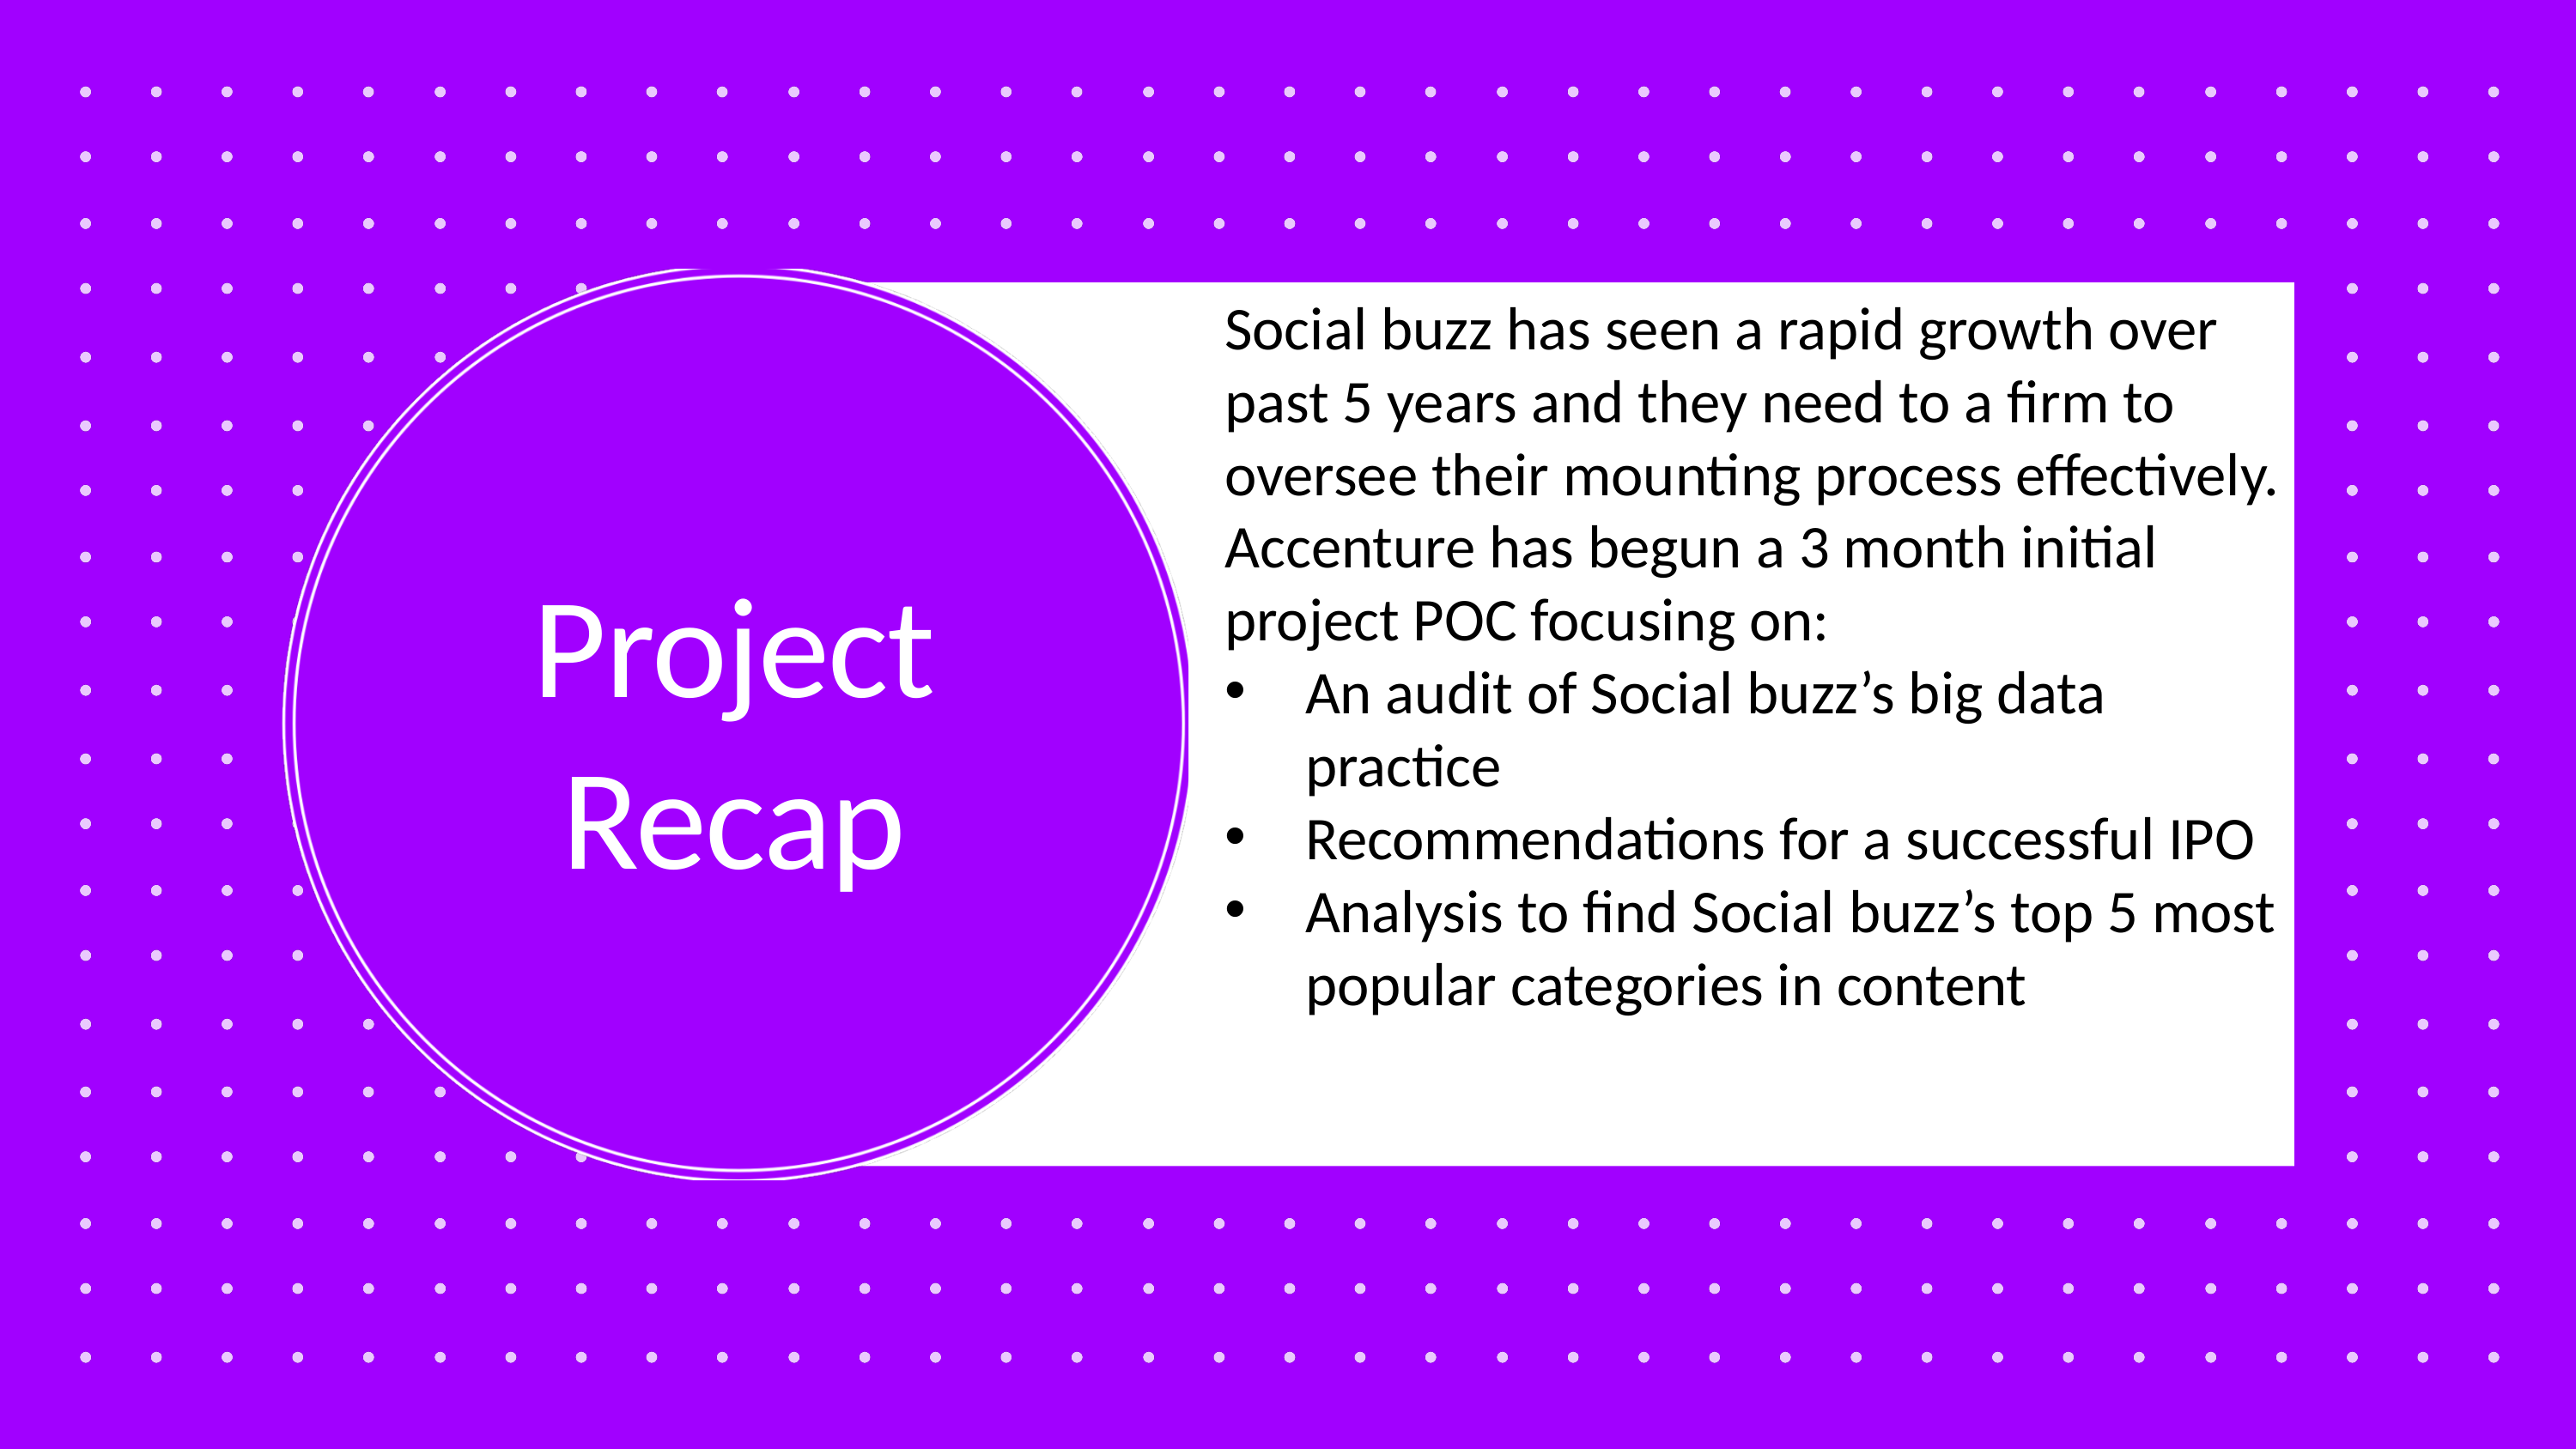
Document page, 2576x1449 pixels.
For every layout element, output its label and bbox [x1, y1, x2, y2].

picture [278, 268, 1189, 1180]
text_box [72, 82, 2504, 1367]
